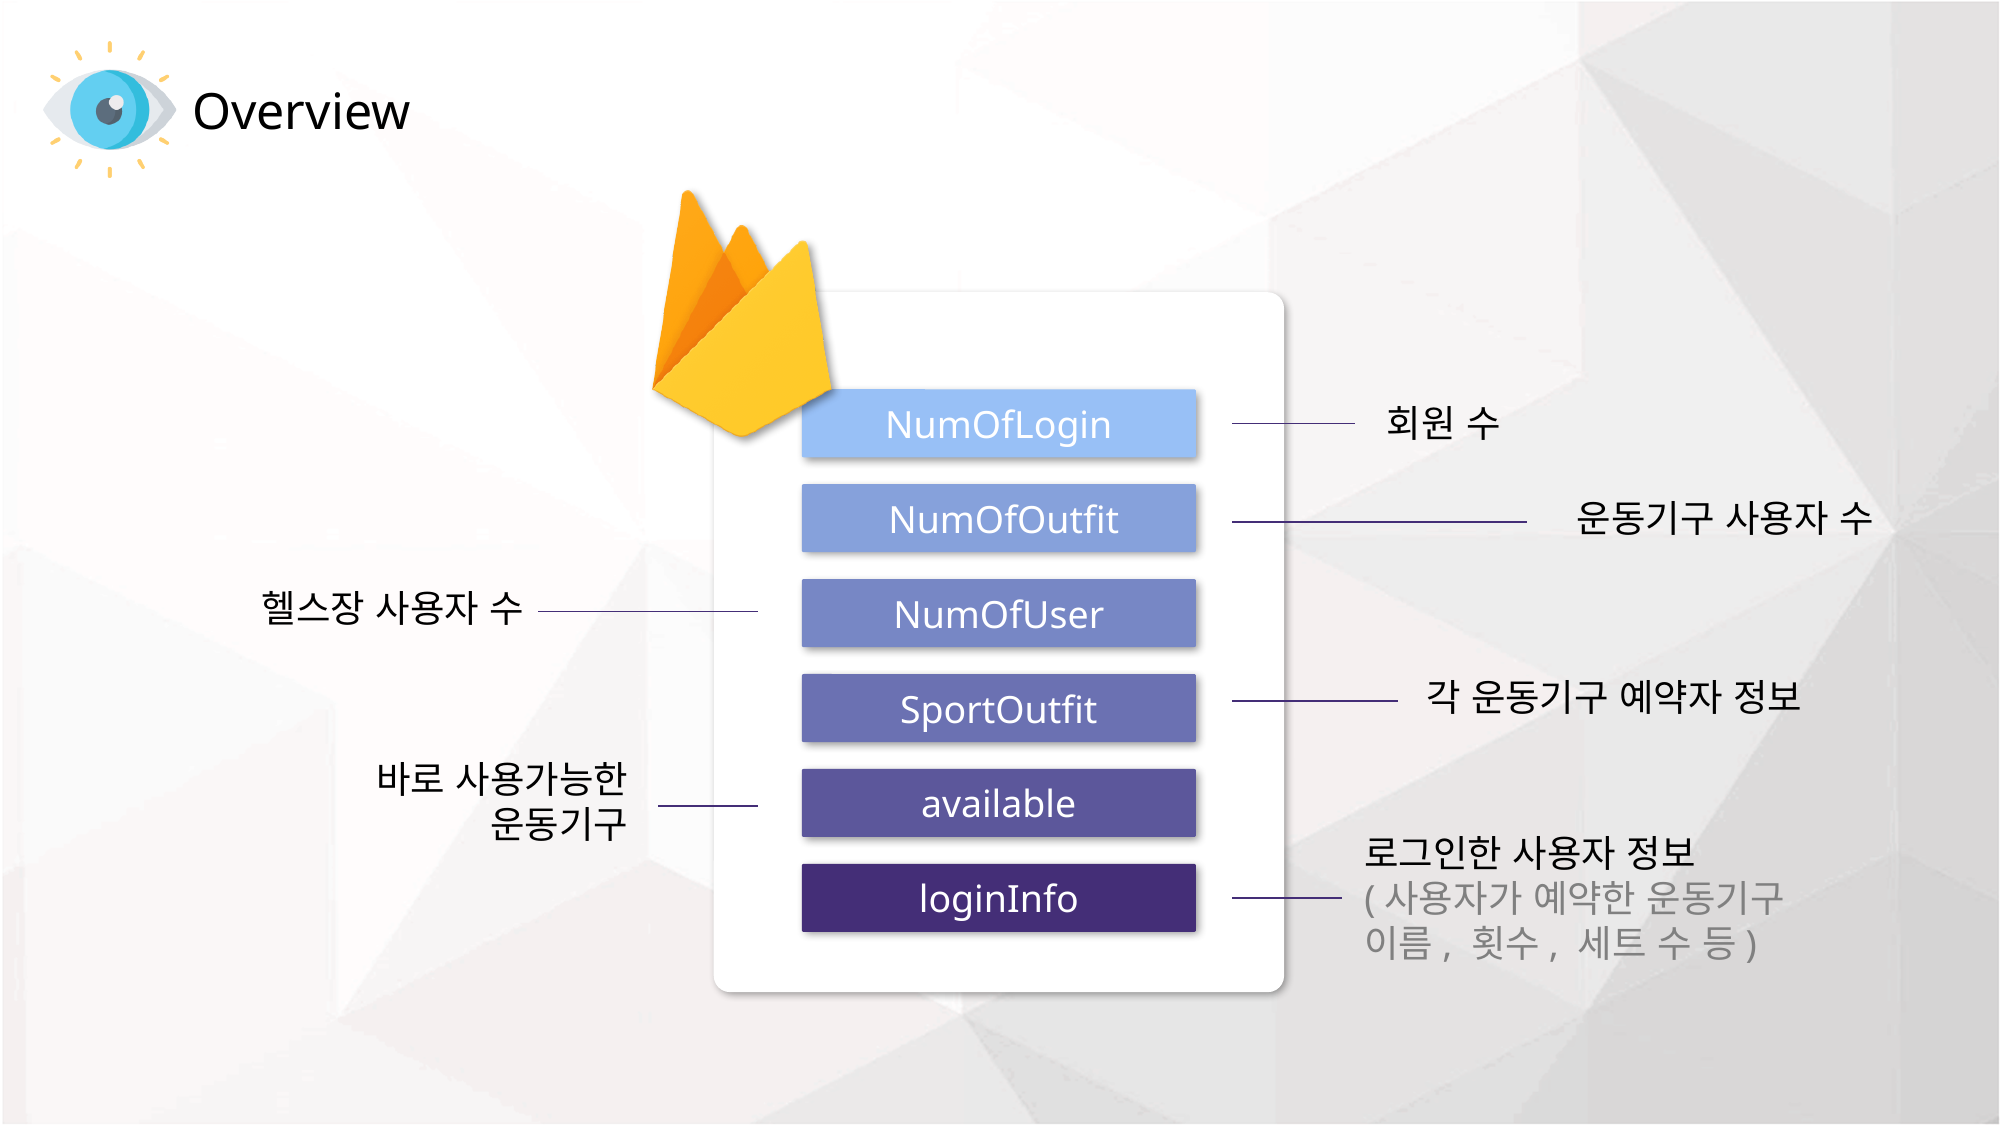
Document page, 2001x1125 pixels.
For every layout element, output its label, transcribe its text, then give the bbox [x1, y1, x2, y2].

text_box NumOfLogin [873, 388, 1198, 459]
text_box 로그인한 사용자 정보 (사용자가 예약한 운동기구 이름, 횟수, 세트 수 등) [1349, 822, 1800, 972]
text_box Overview [178, 71, 426, 147]
text_box available [800, 767, 1198, 839]
text_box [712, 291, 1286, 994]
text_box 운동기구 사용자 수 [1562, 487, 1889, 548]
text_box 각 운동기구 예약자 정보 [1411, 666, 1818, 727]
text_box NumOfOutfit [800, 483, 1198, 554]
picture [0, 0, 2001, 1125]
text_box SportOutfit [800, 672, 1198, 744]
text_box loginInfo [800, 862, 1198, 933]
text_box 헬스장 사용자 수 [247, 577, 540, 638]
text_box 바로 사용가능한 운동기구 [361, 748, 643, 854]
text_box NumOfUser [800, 578, 1198, 649]
text_box 회원 수 [1371, 393, 1516, 453]
